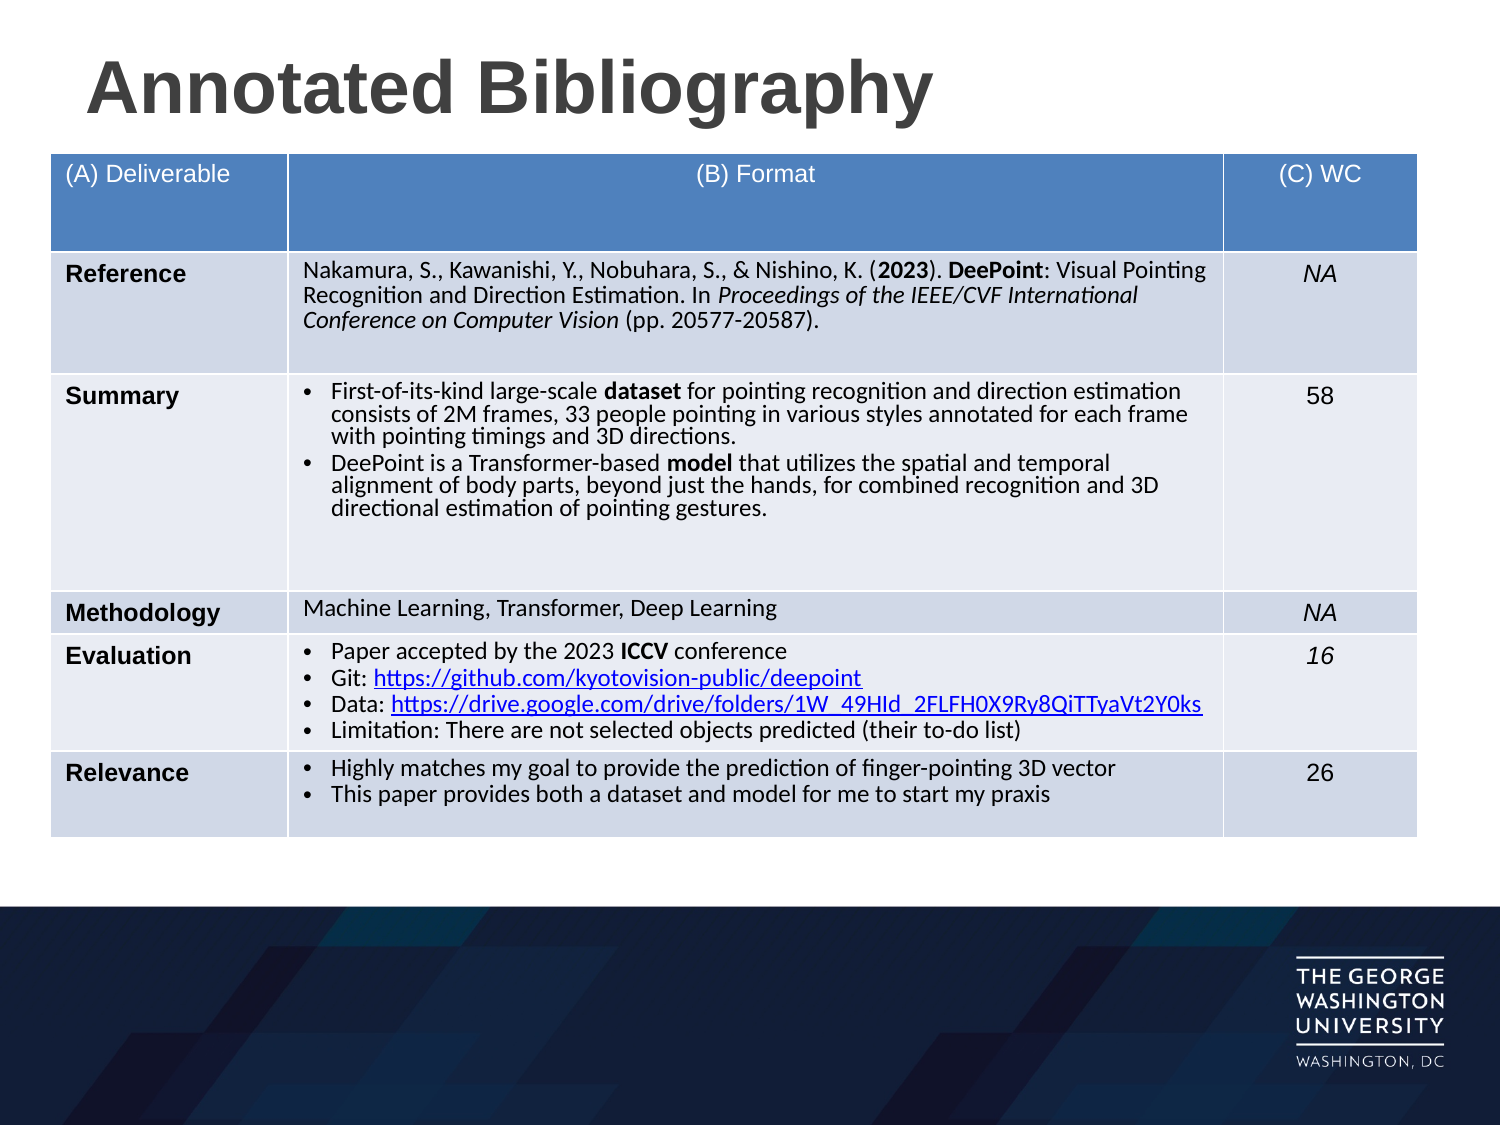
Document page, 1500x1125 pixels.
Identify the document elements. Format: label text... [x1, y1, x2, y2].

table_cell Paper accepted by the 2023 ICCV conference Git: https://github.com/kyotovision-public/deepoint Data: https://drive.google.com/drive/folders/1W_49HId_2FLFH0X9Ry8QiTTyaVt2Y0ks Limitation: There are not selected objects predicted (their to-do list) [289, 635, 1223, 750]
table_cell NA [1224, 253, 1417, 373]
table_cell 58 [1224, 375, 1417, 590]
table_cell NA [1224, 592, 1417, 633]
table_cell Relevance [51, 752, 287, 837]
table_cell Highly matches my goal to provide the prediction of finger-pointing 3D vector This paper provides both a dataset and model for me to start my praxis [289, 752, 1223, 837]
picture [0, 0, 1500, 1125]
table_cell 16 [1224, 635, 1417, 750]
table_cell Methodology [51, 592, 287, 633]
table_cell Reference [51, 253, 287, 373]
table_header (B) Format [289, 154, 1223, 251]
table_cell Nakamura, S., Kawanishi, Y., Nobuhara, S., & Nishino, K. (2023). DeePoint: Visual Pointing Recognition and Direction Estimation. In Proceedings of the IEEE/CVF International Conference on Computer Vision (pp. 20577-20587). [289, 253, 1223, 373]
table_cell First-of-its-kind large-scale dataset for pointing recognition and direction estimation consists of 2M frames, 33 people pointing in various styles annotated for each frame with pointing timings and 3D directions. DeePoint is a Transformer-based model that utilizes the spatial and temporal alignment of body parts, beyond just the hands, for combined recognition and 3D directional estimation of pointing gestures. [289, 375, 1223, 590]
table_header (C) WC [1224, 154, 1417, 251]
table_cell Evaluation [51, 635, 287, 750]
text_box Annotated Bibliography [70, 31, 1344, 153]
table_cell Machine Learning, Transformer, Deep Learning [289, 592, 1223, 633]
table_cell 26 [1224, 752, 1417, 837]
table_cell Summary [51, 375, 287, 590]
table_header (A) Deliverable [51, 154, 287, 251]
